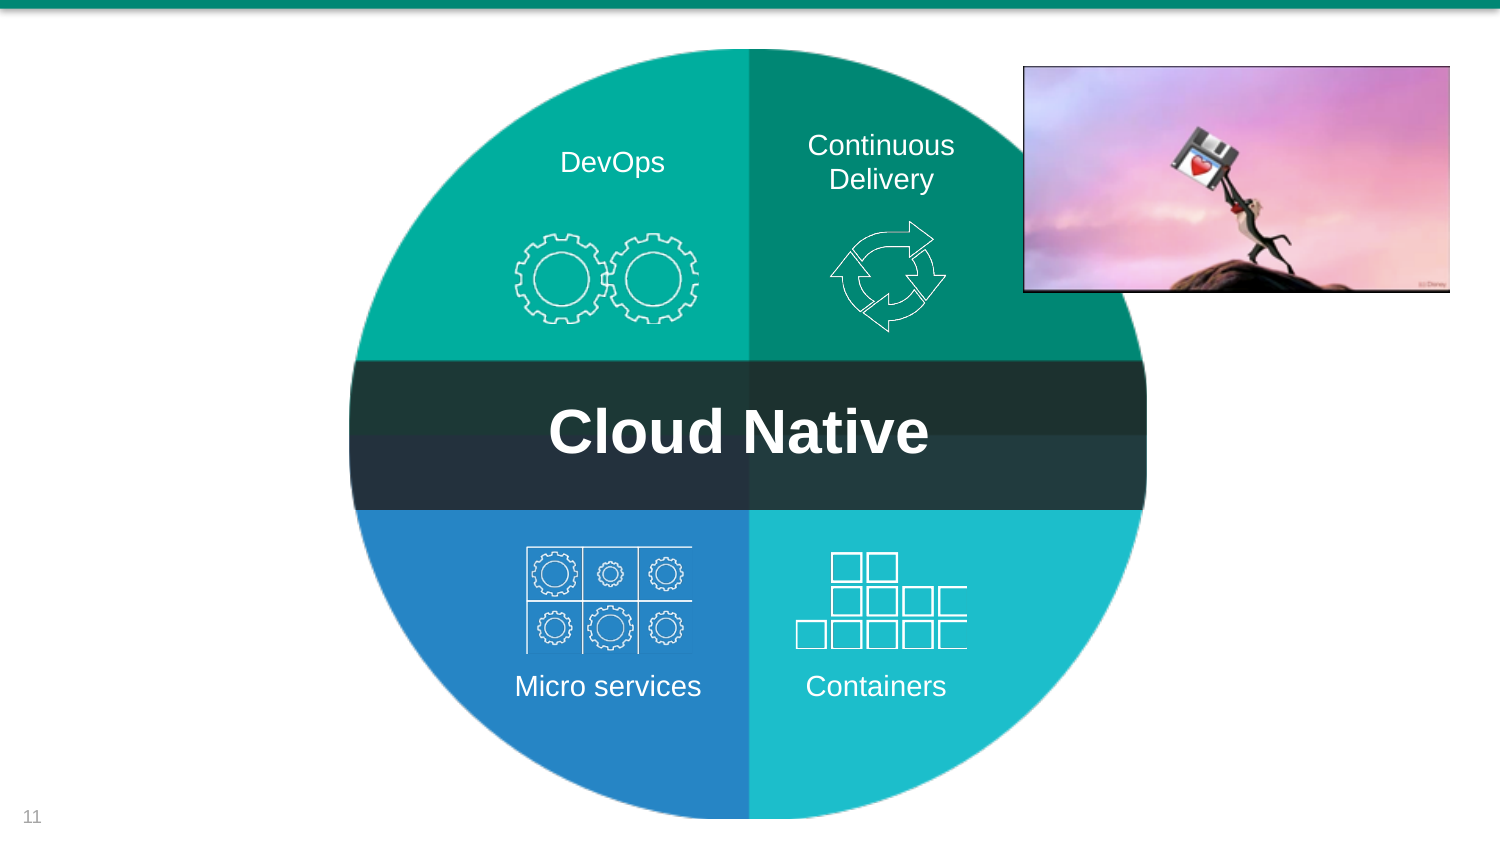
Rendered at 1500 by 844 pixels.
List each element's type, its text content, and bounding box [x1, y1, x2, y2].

slide_number 11 [7, 797, 70, 843]
picture [349, 49, 1450, 819]
